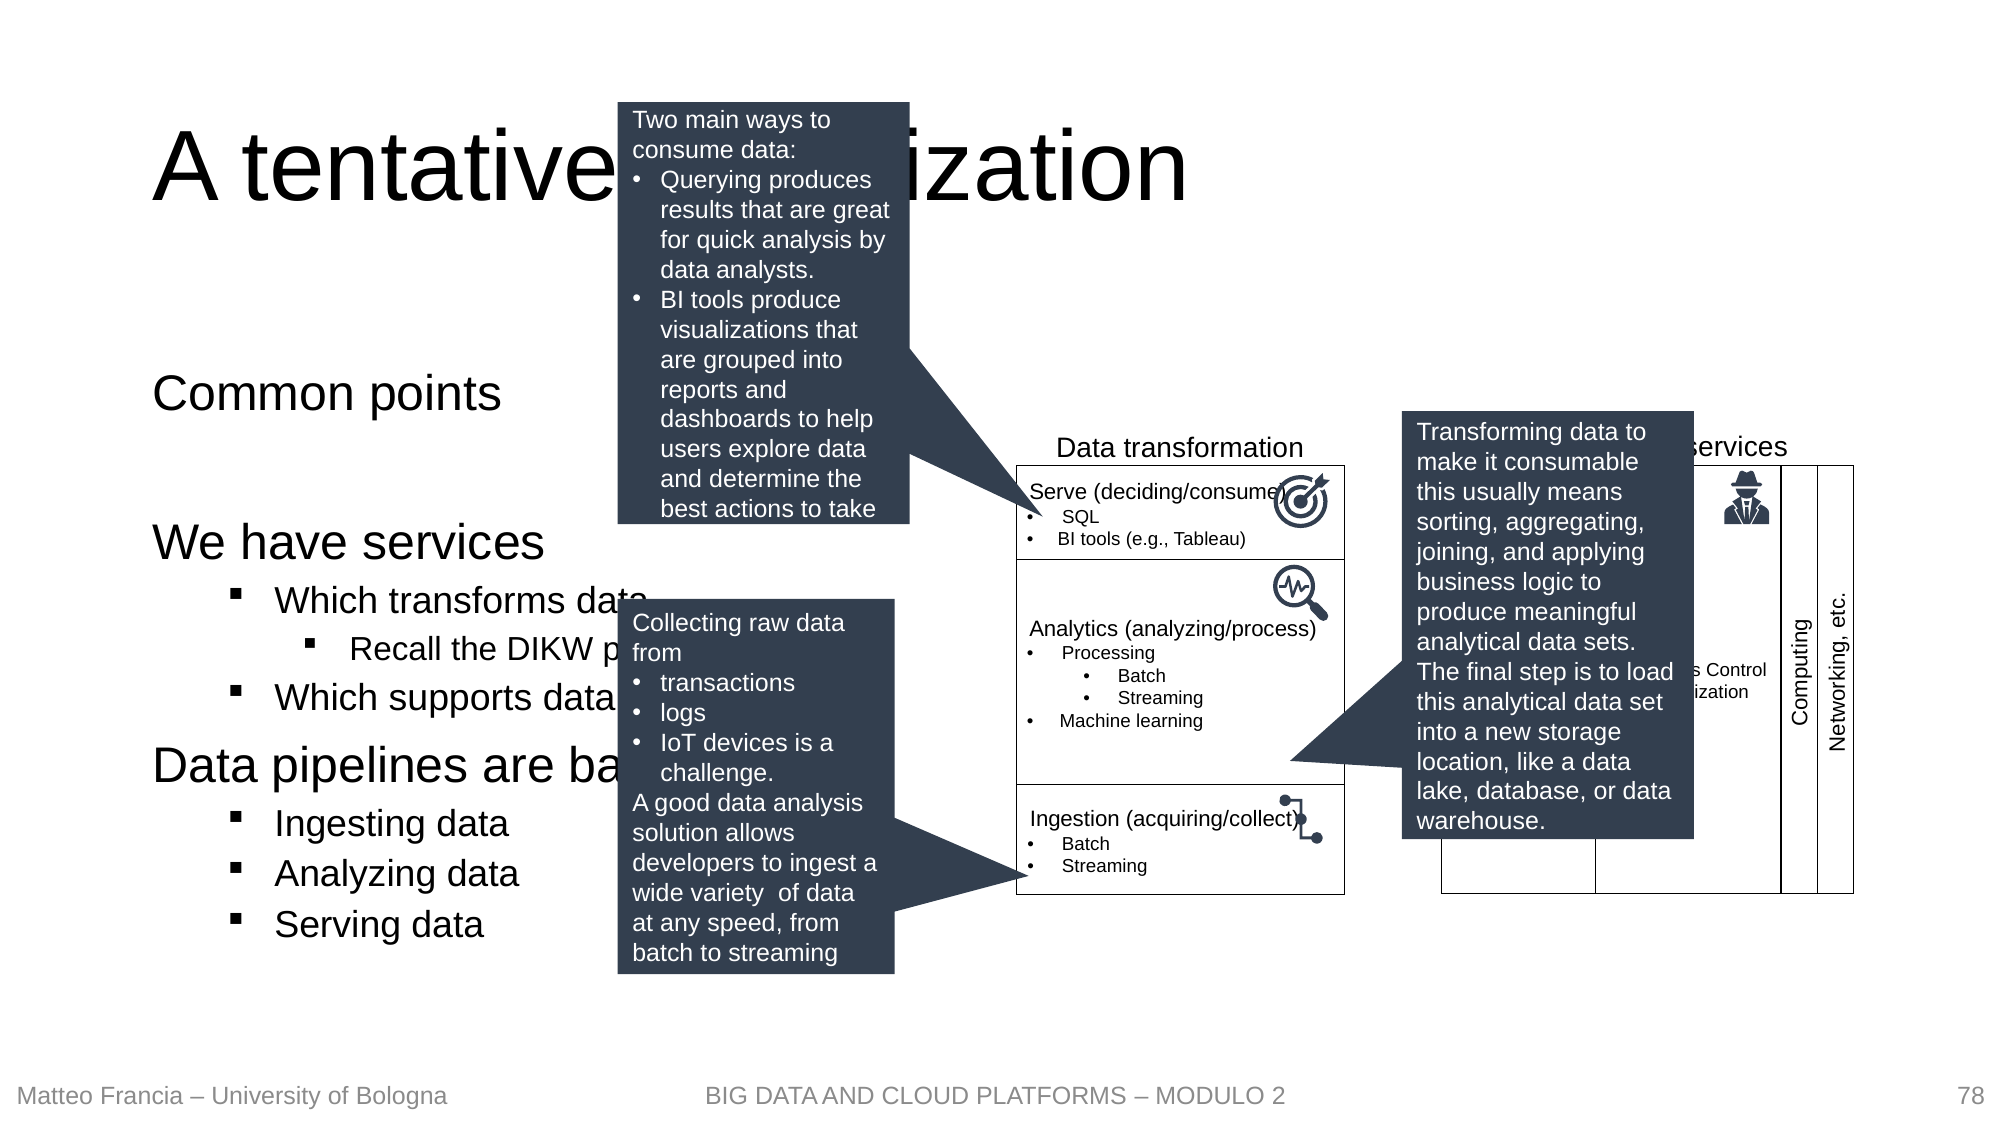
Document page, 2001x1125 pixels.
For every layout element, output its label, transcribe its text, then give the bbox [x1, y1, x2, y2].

title A tentative organization [137, 59, 1863, 278]
text_box Collecting raw data from transactions logs IoT devices is a challenge. A good data analysis solution allows developers to ingest a wide variety of data at any speed, from batch to streaming [616, 597, 1011, 976]
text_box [1011, 420, 1858, 895]
list Common points We have services Which transforms data Recall the DIKW pyramid Which supports data transformation Data pipelines are based on Ingesting data Analyzing data Serving data [137, 299, 988, 1014]
footer Matteo Francia – University of Bologna [0, 1065, 466, 1125]
text_box Two main ways to consume data: Querying produces results that are great for quick analysis by data analysts. BI tools produce visualizations that are grouped into reports and dashboards to help users explore data and determine the best actions to take [616, 101, 1011, 526]
slide_number 78 [1550, 1065, 2000, 1125]
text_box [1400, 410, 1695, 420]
